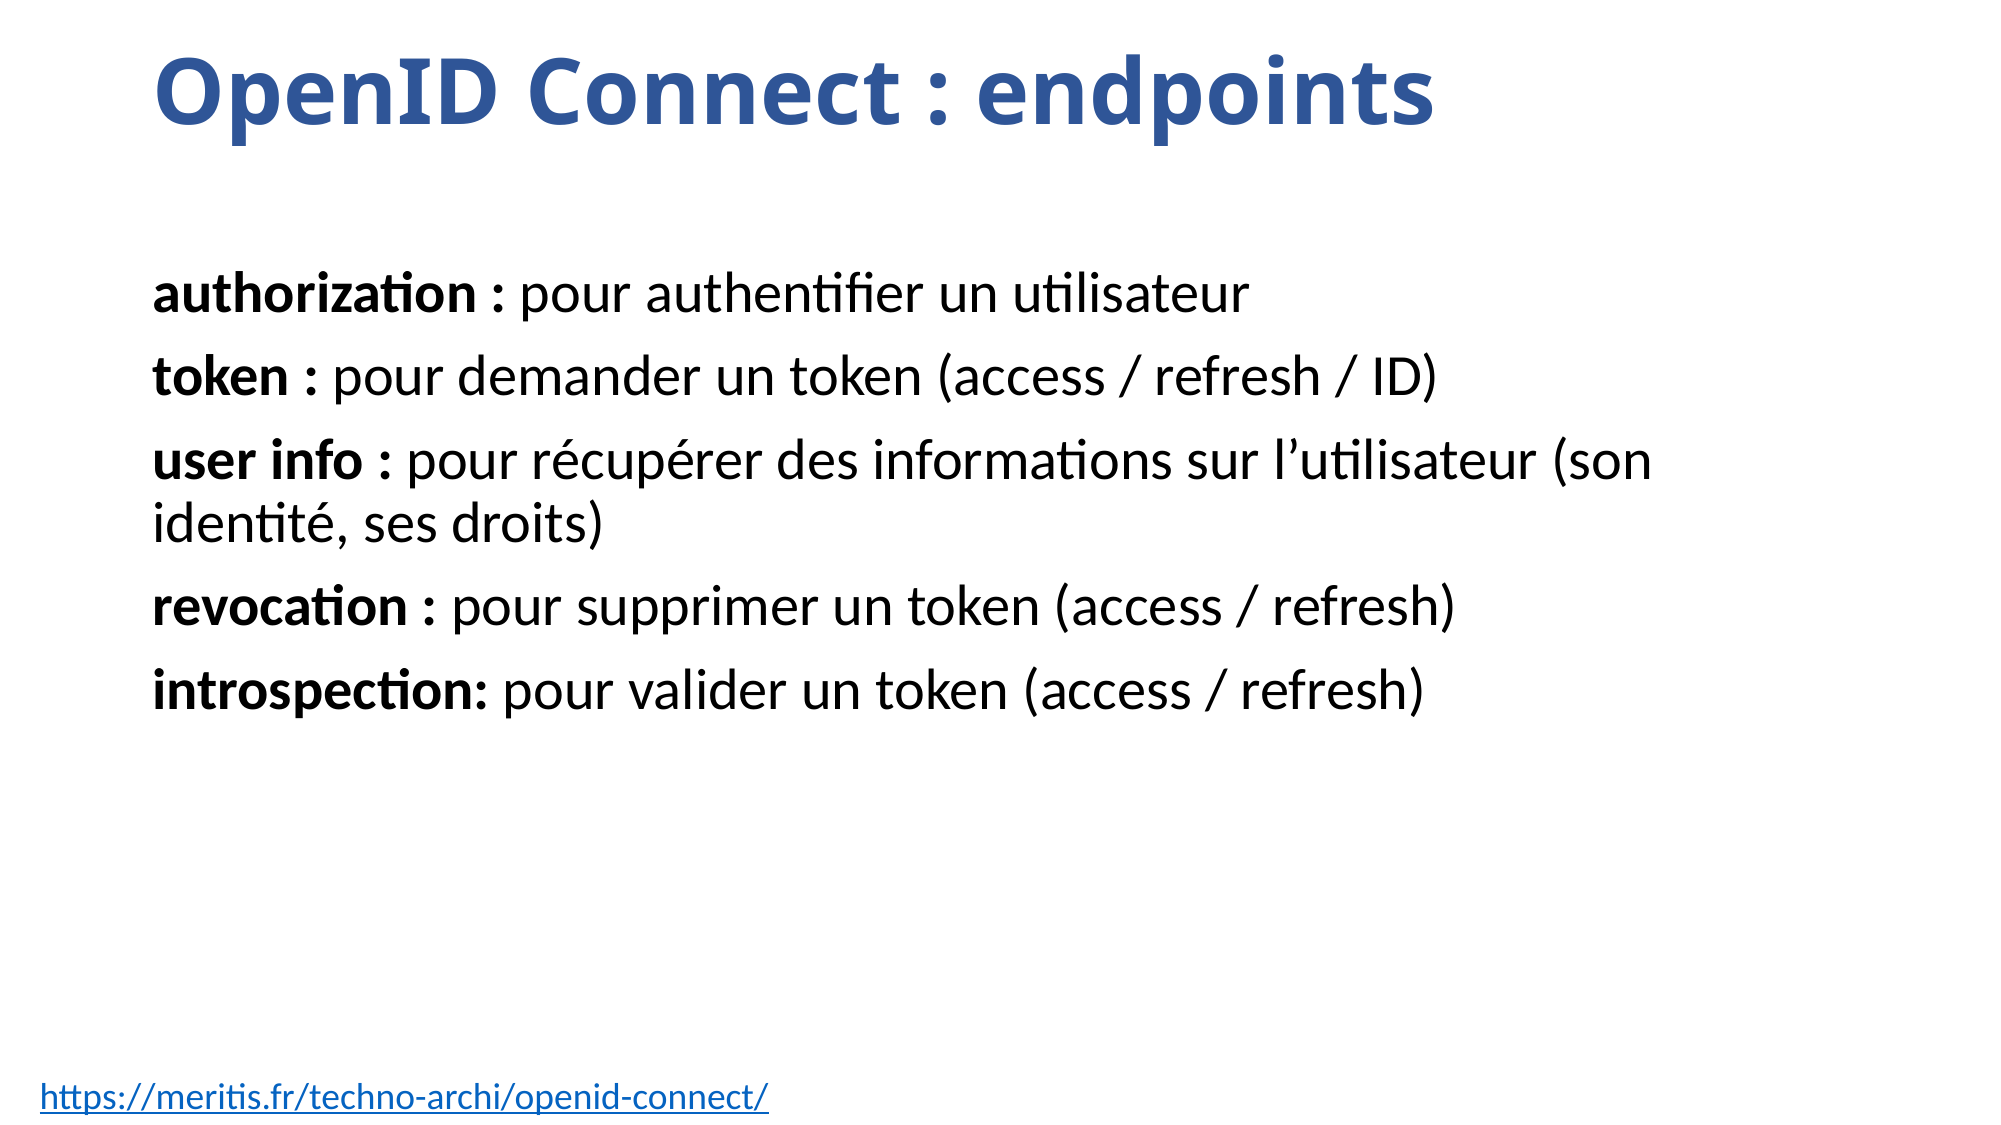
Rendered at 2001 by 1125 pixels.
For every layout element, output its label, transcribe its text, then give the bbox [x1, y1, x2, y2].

text_box https://meritis.fr/techno-archi/openid-connect/ [24, 1064, 785, 1125]
title OpenID Connect : endpoints [137, 23, 1863, 166]
list authorization : pour authentifier un utilisateur token : pour demander un token (access / refresh / ID) user info : pour récupérer des informations sur l’utilisateur (son identité, ses droits) revocation : pour supprimer un token (access / refresh) introspection: pour valider un token (access / refresh) [137, 254, 1863, 1102]
